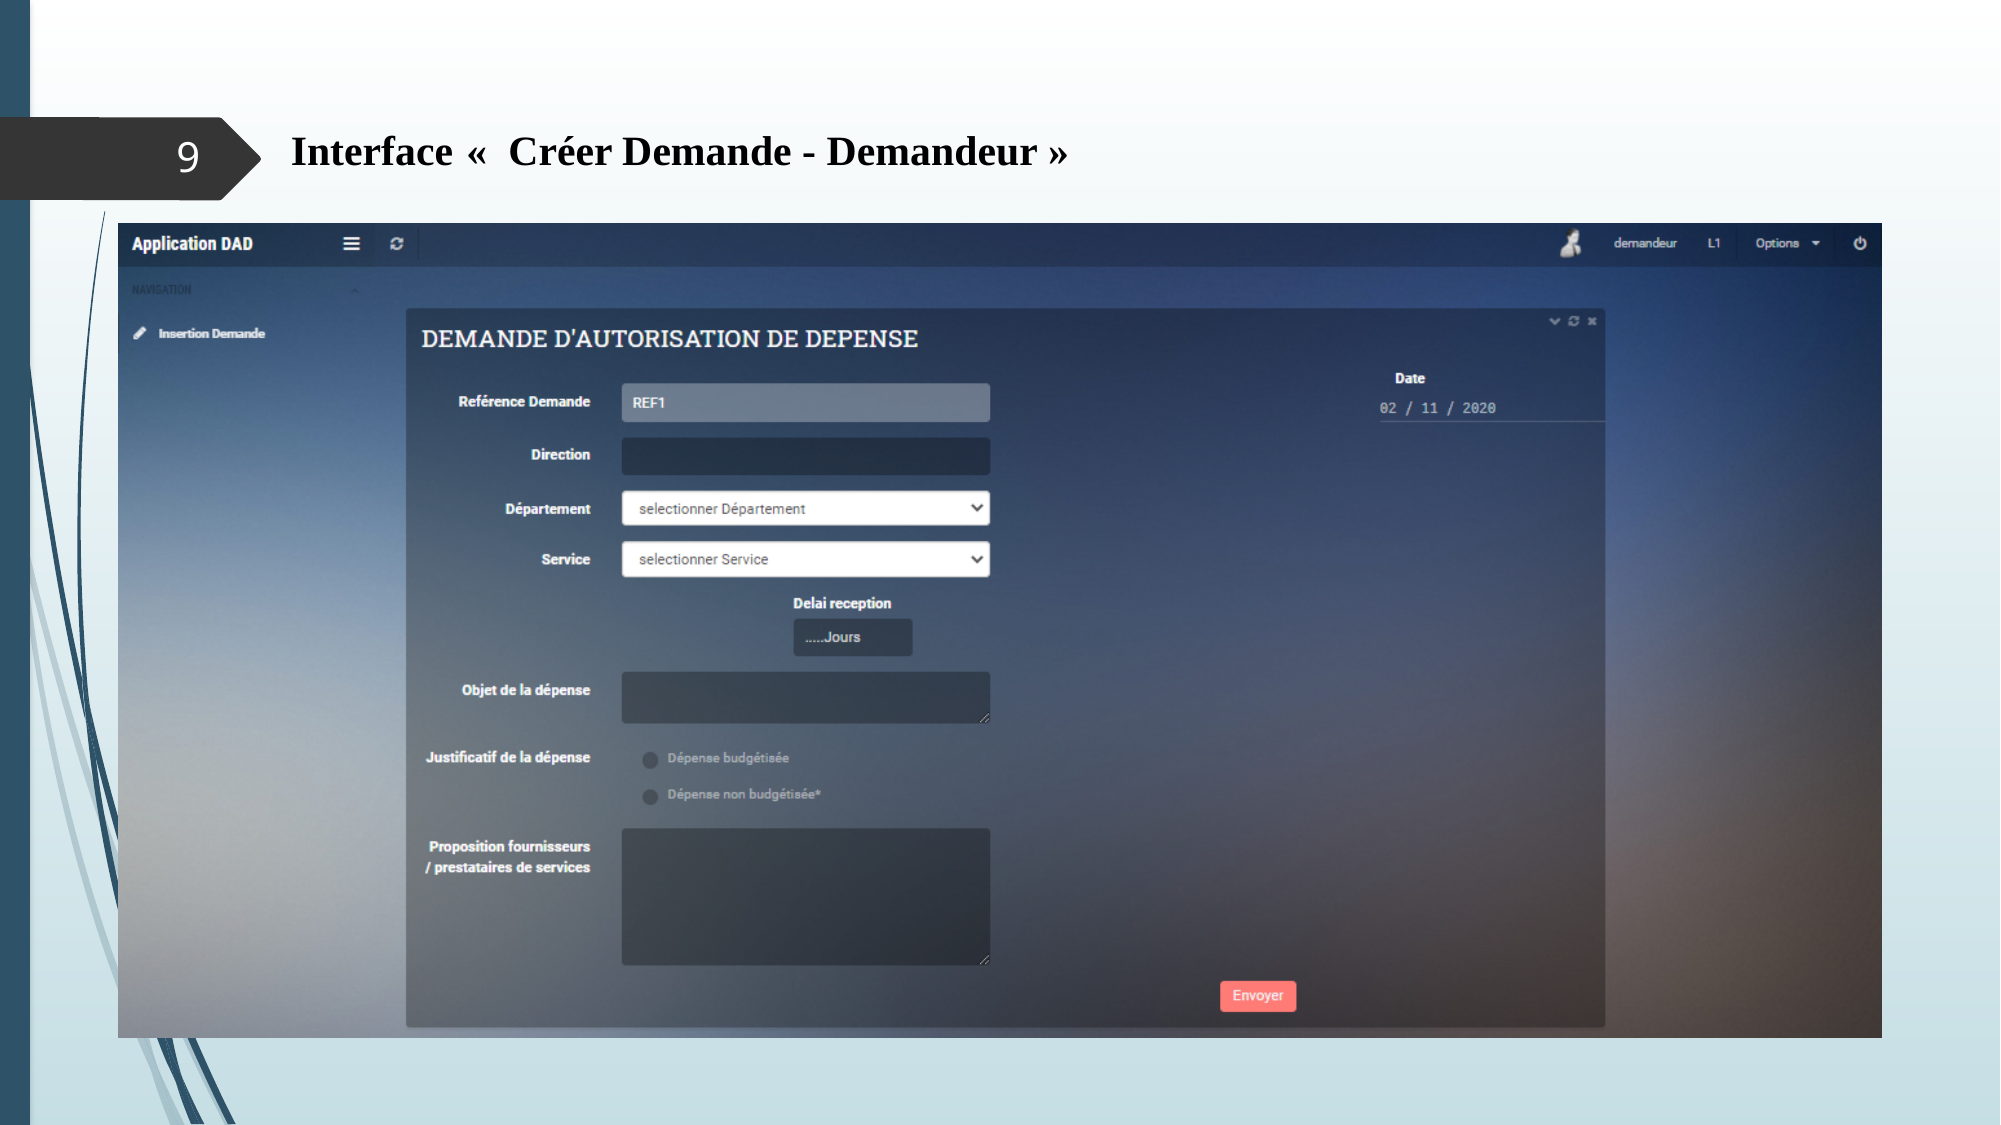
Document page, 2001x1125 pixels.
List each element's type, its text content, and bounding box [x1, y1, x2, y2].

picture [118, 223, 1882, 1038]
text_box Interface « Créer Demande - Demandeur » [276, 108, 1552, 183]
slide_number 9 [87, 129, 216, 190]
